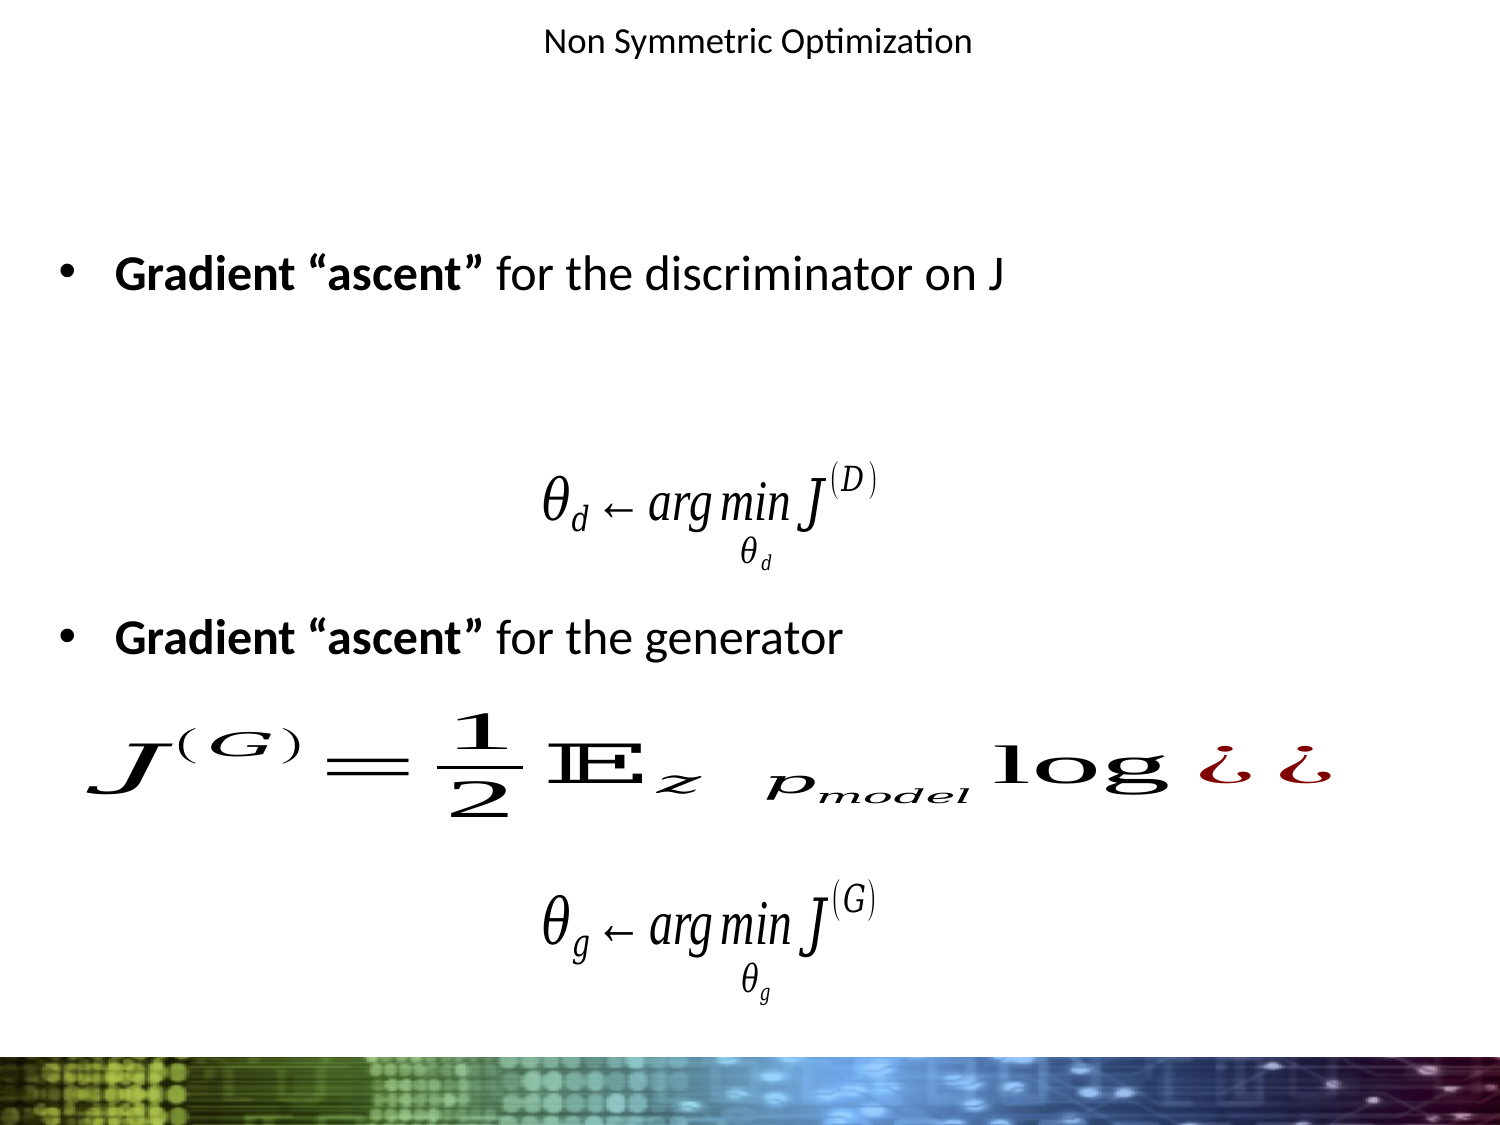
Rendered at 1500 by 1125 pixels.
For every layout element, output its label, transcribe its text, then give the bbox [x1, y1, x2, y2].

picture [0, 1057, 1500, 1125]
text_box Gradient “ascent” for the discriminator on J [43, 232, 1132, 308]
text_box Gradient “ascent” for the generator [43, 597, 1132, 673]
title Non Symmetric Optimization [75, 9, 1443, 70]
